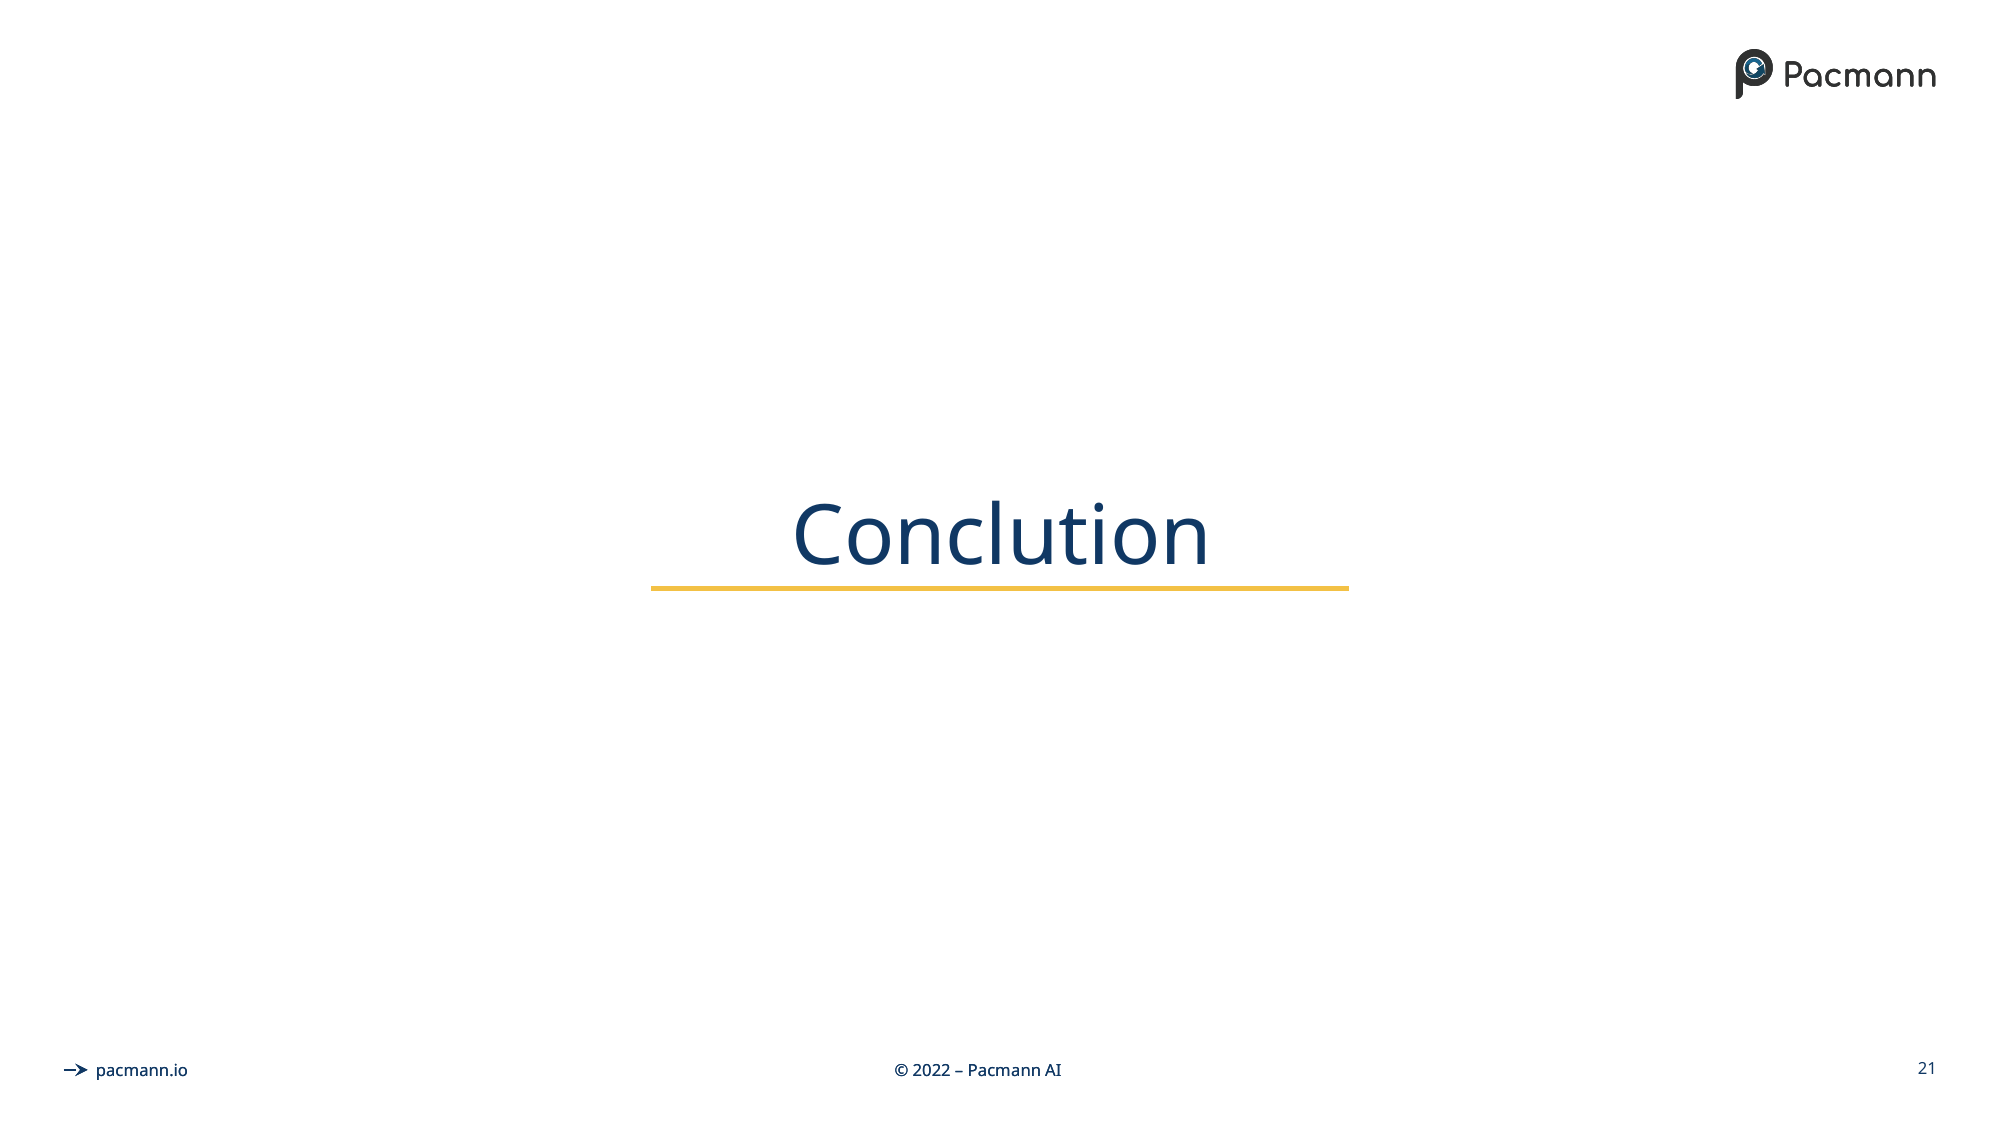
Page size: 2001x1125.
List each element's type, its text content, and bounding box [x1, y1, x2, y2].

picture [1707, 36, 1966, 112]
title Conclution [51, 441, 1952, 589]
